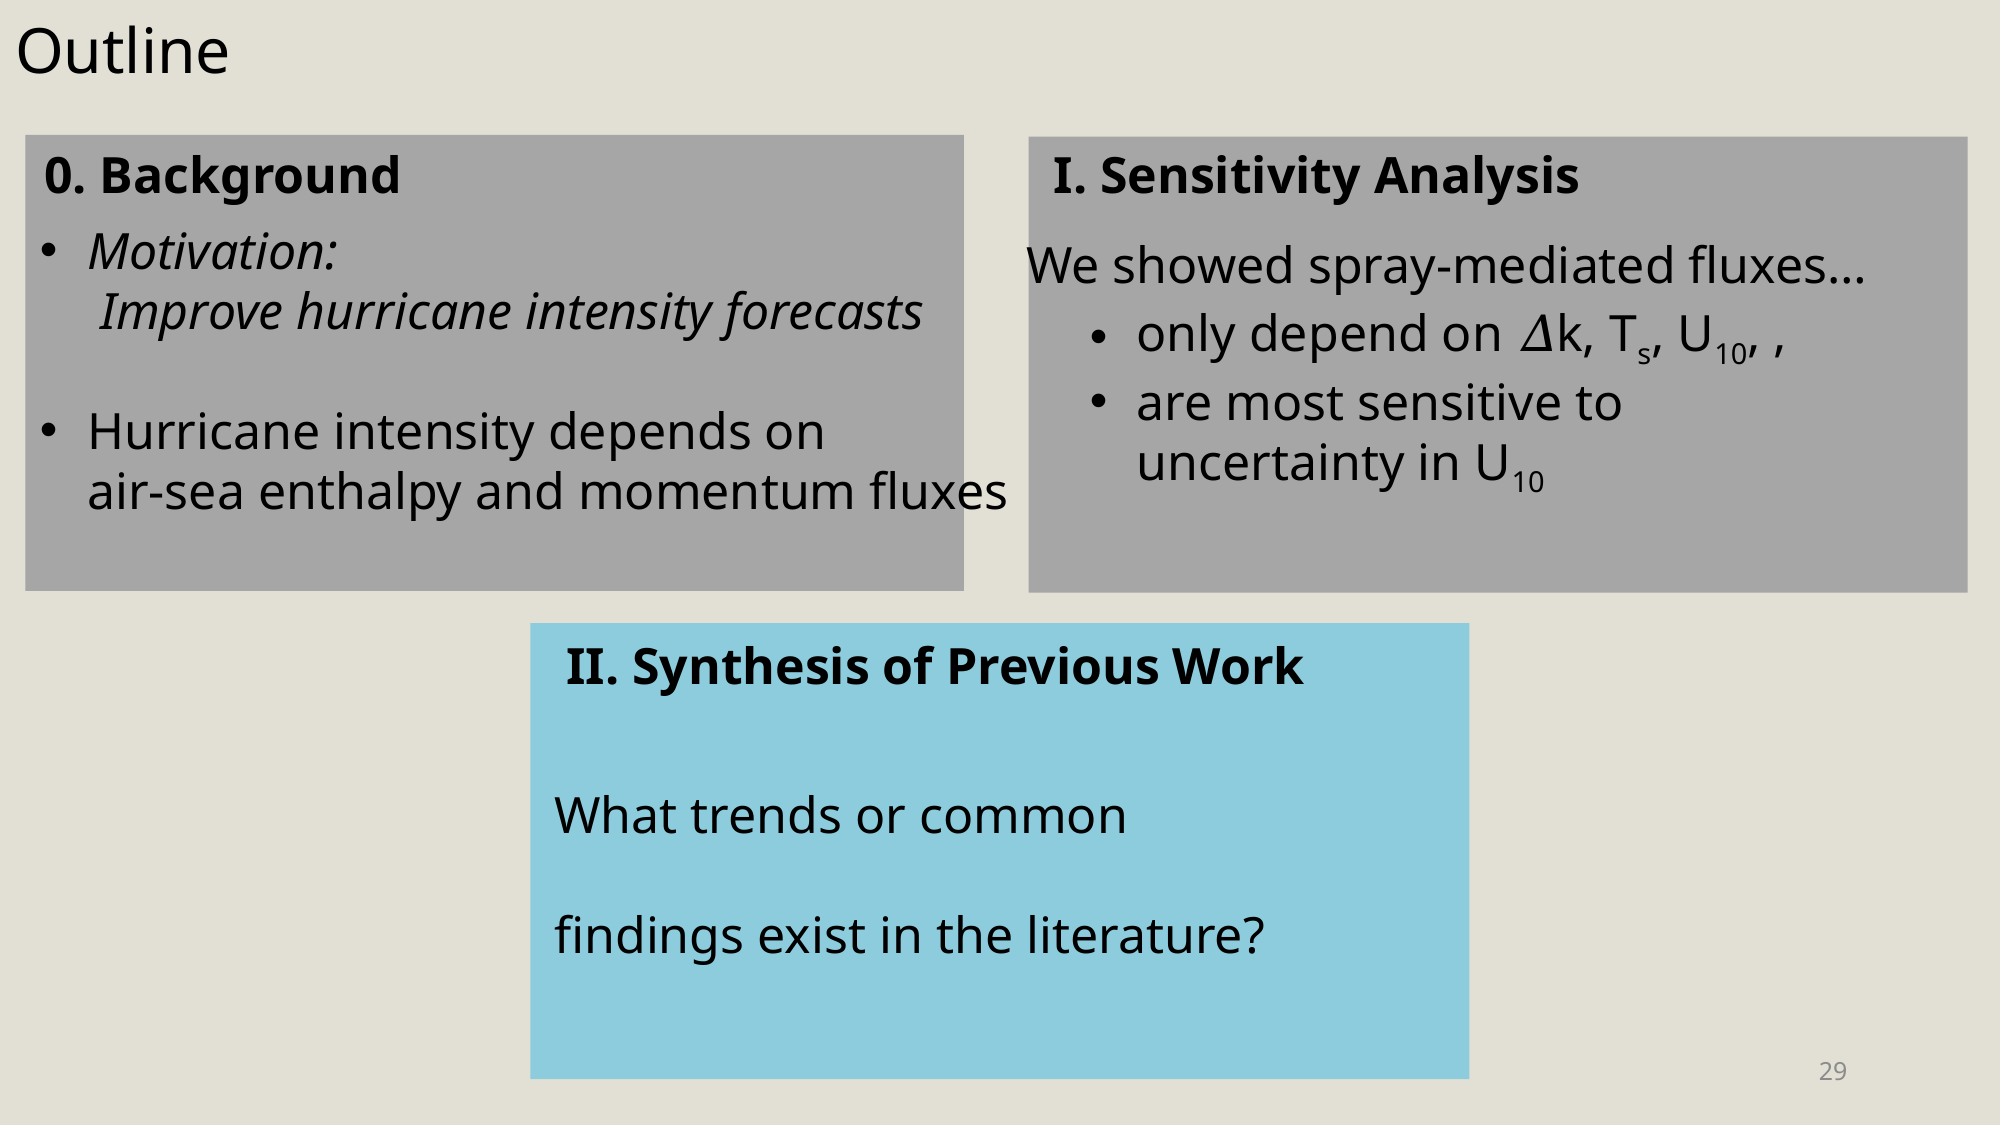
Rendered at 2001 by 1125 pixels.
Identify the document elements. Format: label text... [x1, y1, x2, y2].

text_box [530, 623, 1470, 1080]
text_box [1028, 135, 1968, 593]
slide_number 29 [1412, 1042, 1863, 1103]
title Outline [0, 0, 2000, 107]
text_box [25, 134, 1029, 591]
